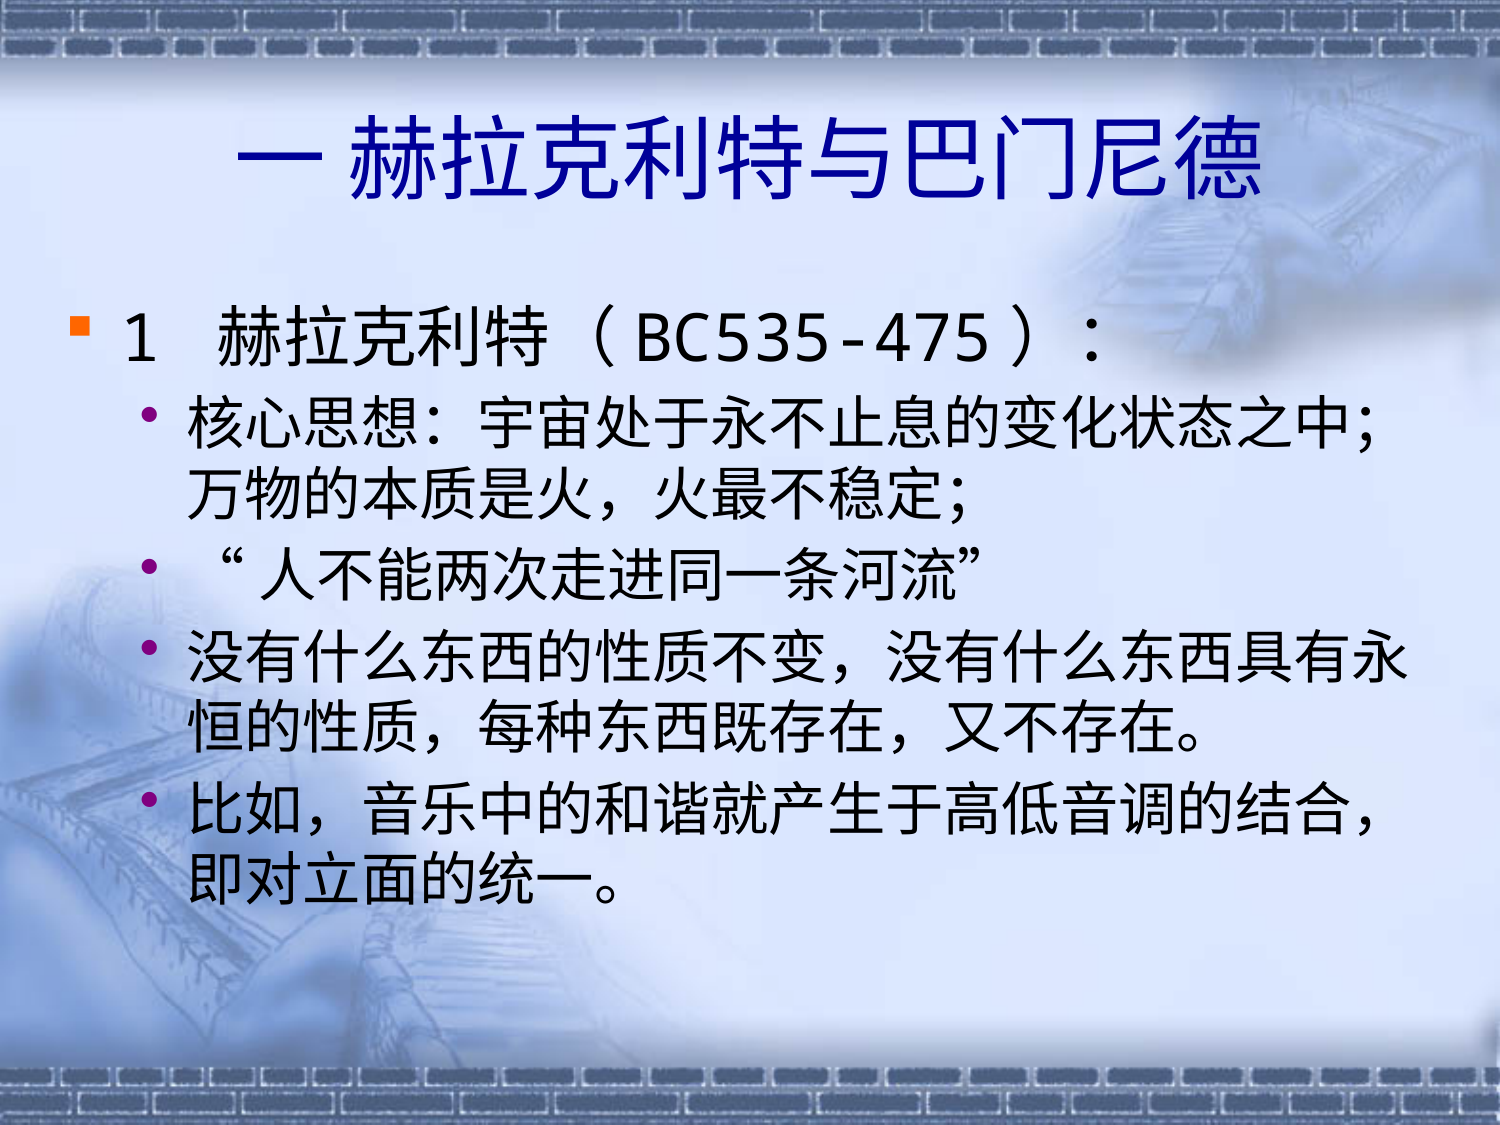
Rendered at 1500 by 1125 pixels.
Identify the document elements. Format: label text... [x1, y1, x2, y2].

picture [0, 0, 1500, 1125]
title 一 赫拉克利特与巴门尼德 [49, 62, 1451, 250]
list 1 赫拉克利特（BC535-475）： 核心思想：宇宙处于永不止息的变化状态之中；万物的本质是火，火最不稳定； “人不能两次走进同一条河流” 没有什么东西的性质不变，没有什么东西具有永恒的性质，每种东西既存在，又不存在。 比如，音乐中的和谐就产生于高低音调的结合，即对立面的统一。 [49, 287, 1451, 988]
